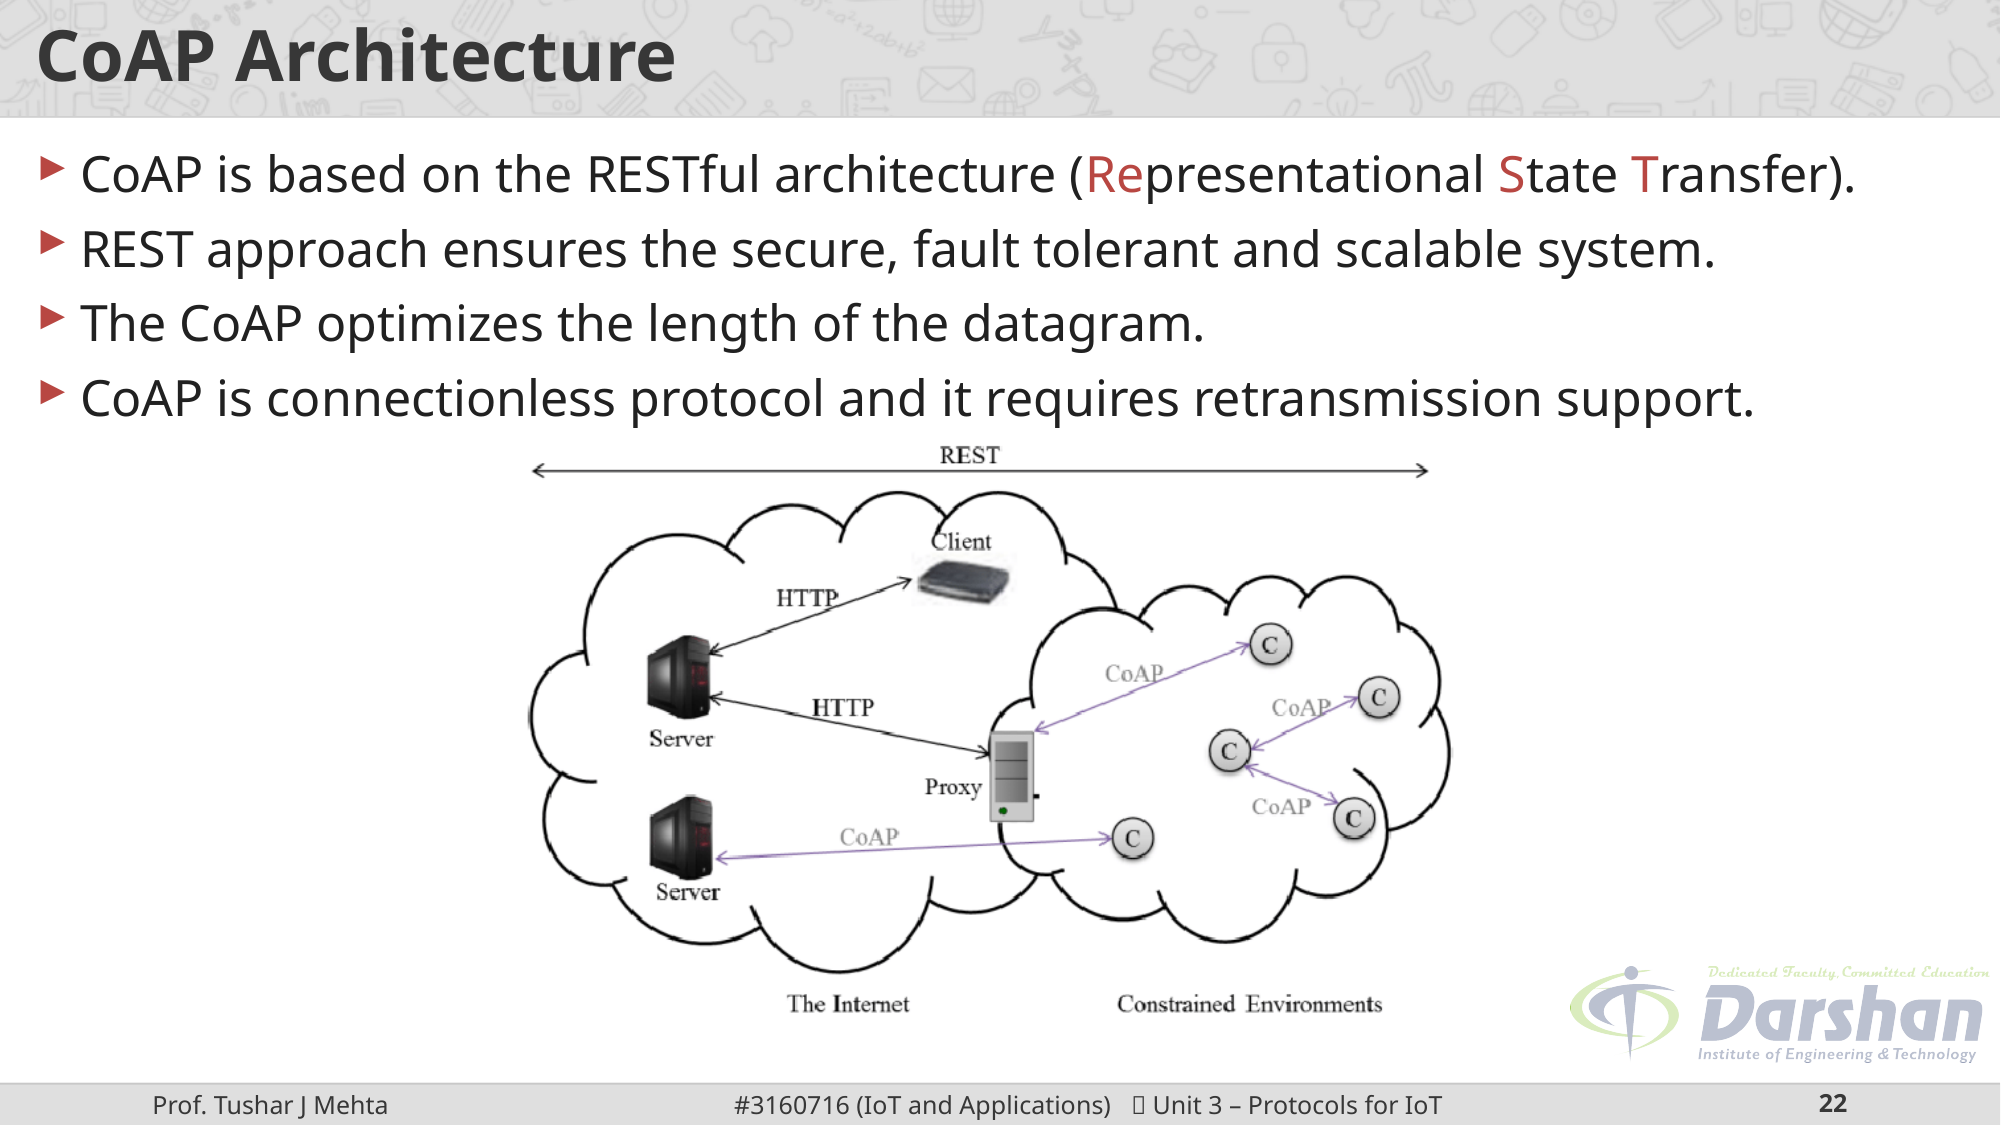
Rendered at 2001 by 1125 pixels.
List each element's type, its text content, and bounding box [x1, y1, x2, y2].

title CoAP Architecture [0, 0, 2000, 117]
text_box [1570, 966, 1990, 1063]
picture [520, 433, 1480, 1034]
list CoAP is based on the RESTful architecture (Representational State Transfer). REST approach ensures the secure, fault tolerant and scalable system. The CoAP optimizes the length of the datagram. CoAP is connectionless protocol and it requires retransmission support. [21, 141, 1979, 1059]
